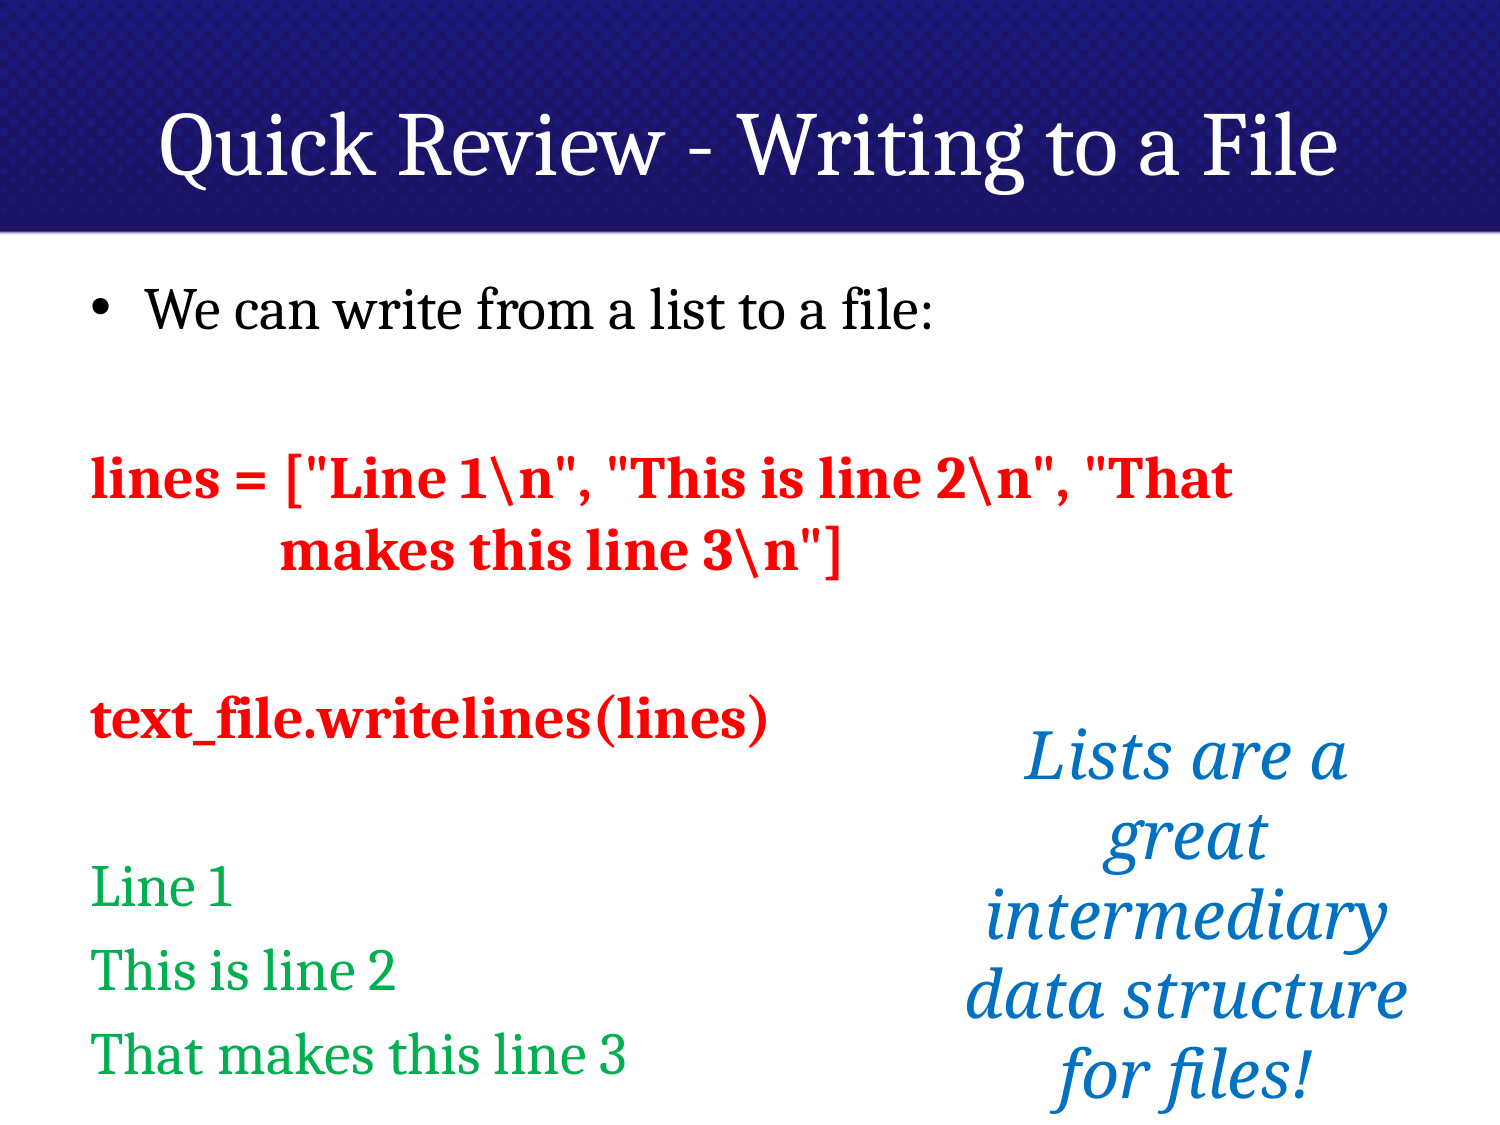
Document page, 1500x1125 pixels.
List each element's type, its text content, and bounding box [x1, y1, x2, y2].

picture [0, 0, 1500, 1125]
list We can write from a list to a file: lines = ["Line 1\n", "This is line 2\n", "That makes this line 3\n"] text_file.writelines(lines) Line 1 This is line 2 That makes this line 3 [75, 262, 1425, 1101]
text_box Lists are a great intermediary data structure for files! [924, 705, 1450, 1120]
title Quick Review - Writing to a File [75, 45, 1425, 233]
